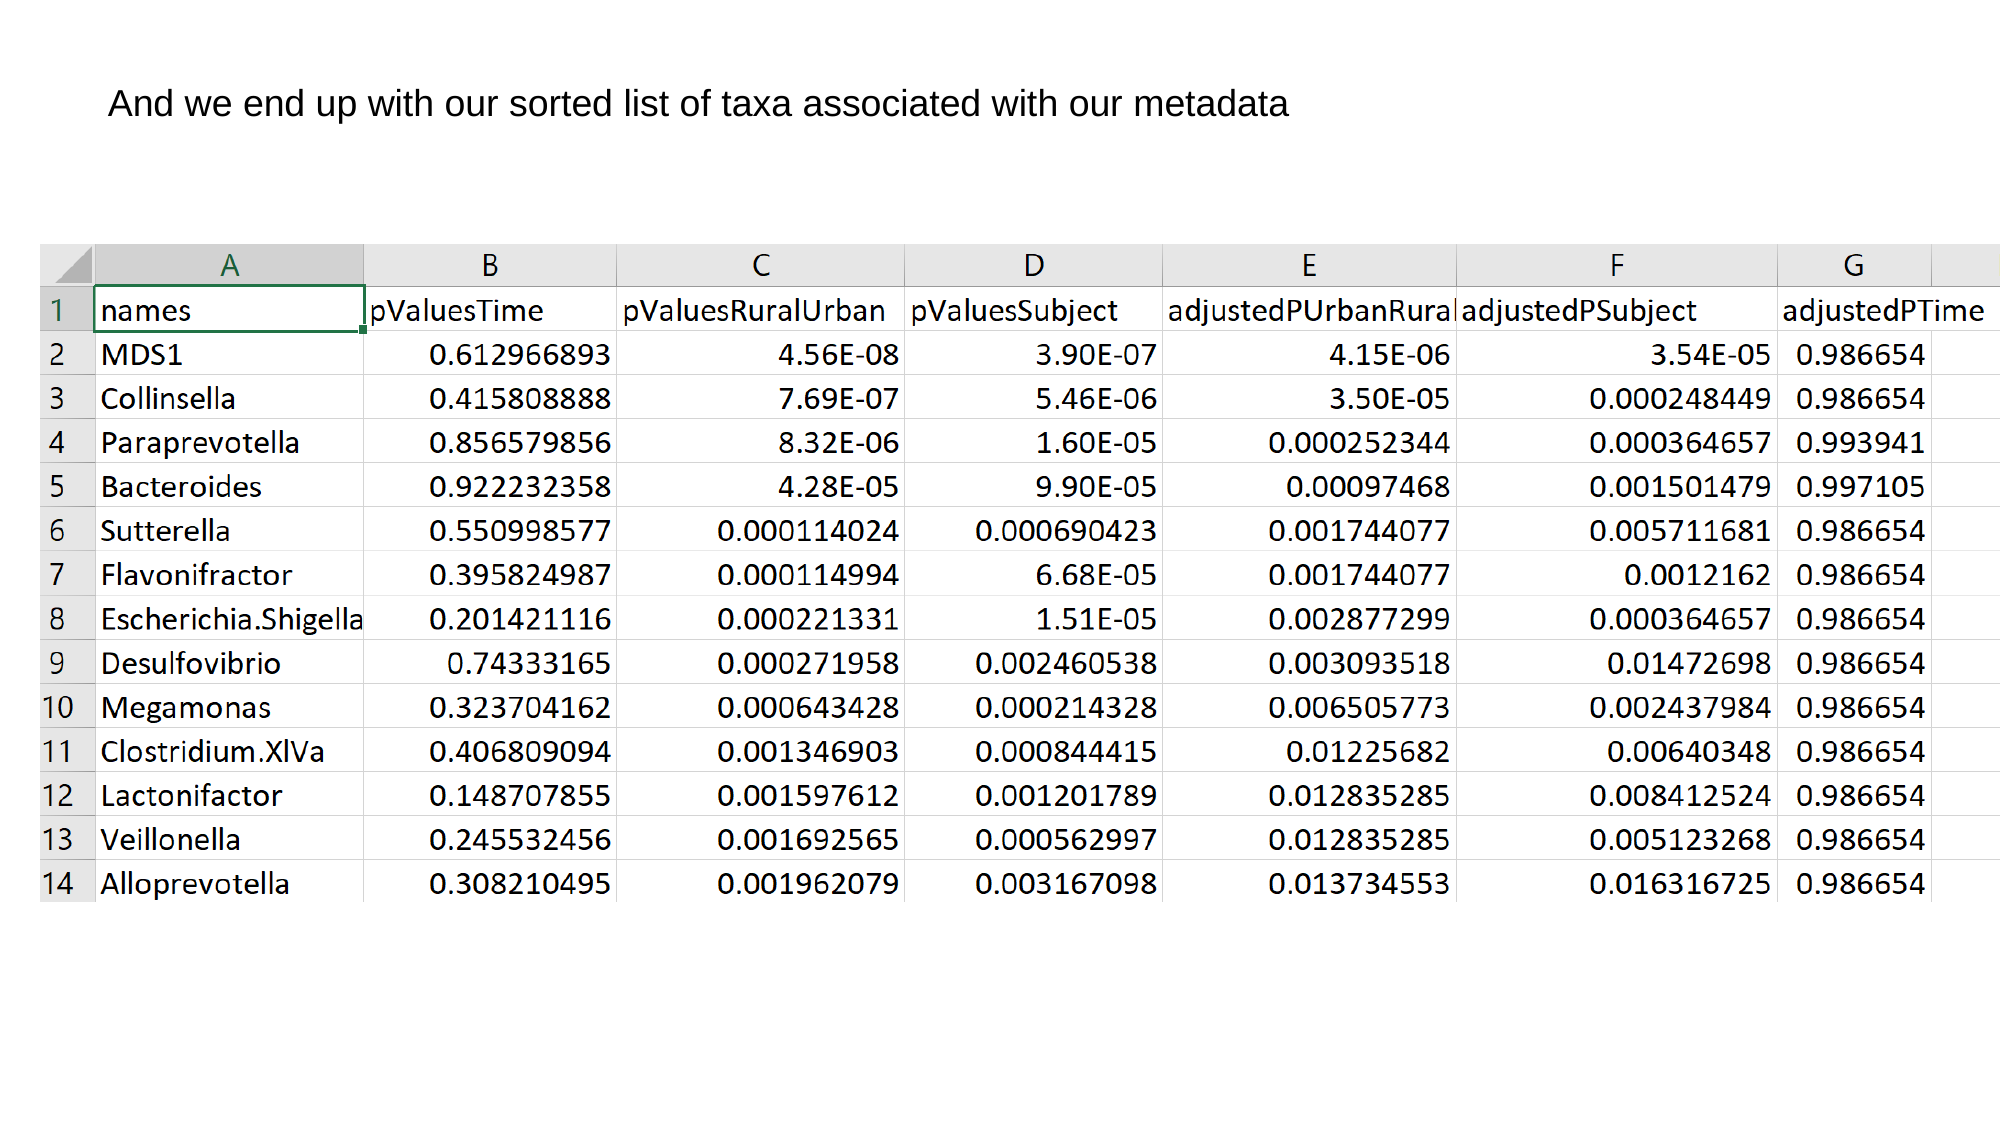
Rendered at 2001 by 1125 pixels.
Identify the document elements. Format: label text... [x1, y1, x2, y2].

text_box And we end up with our sorted list of taxa associated with our metadata [93, 71, 1316, 131]
picture [40, 244, 2000, 902]
